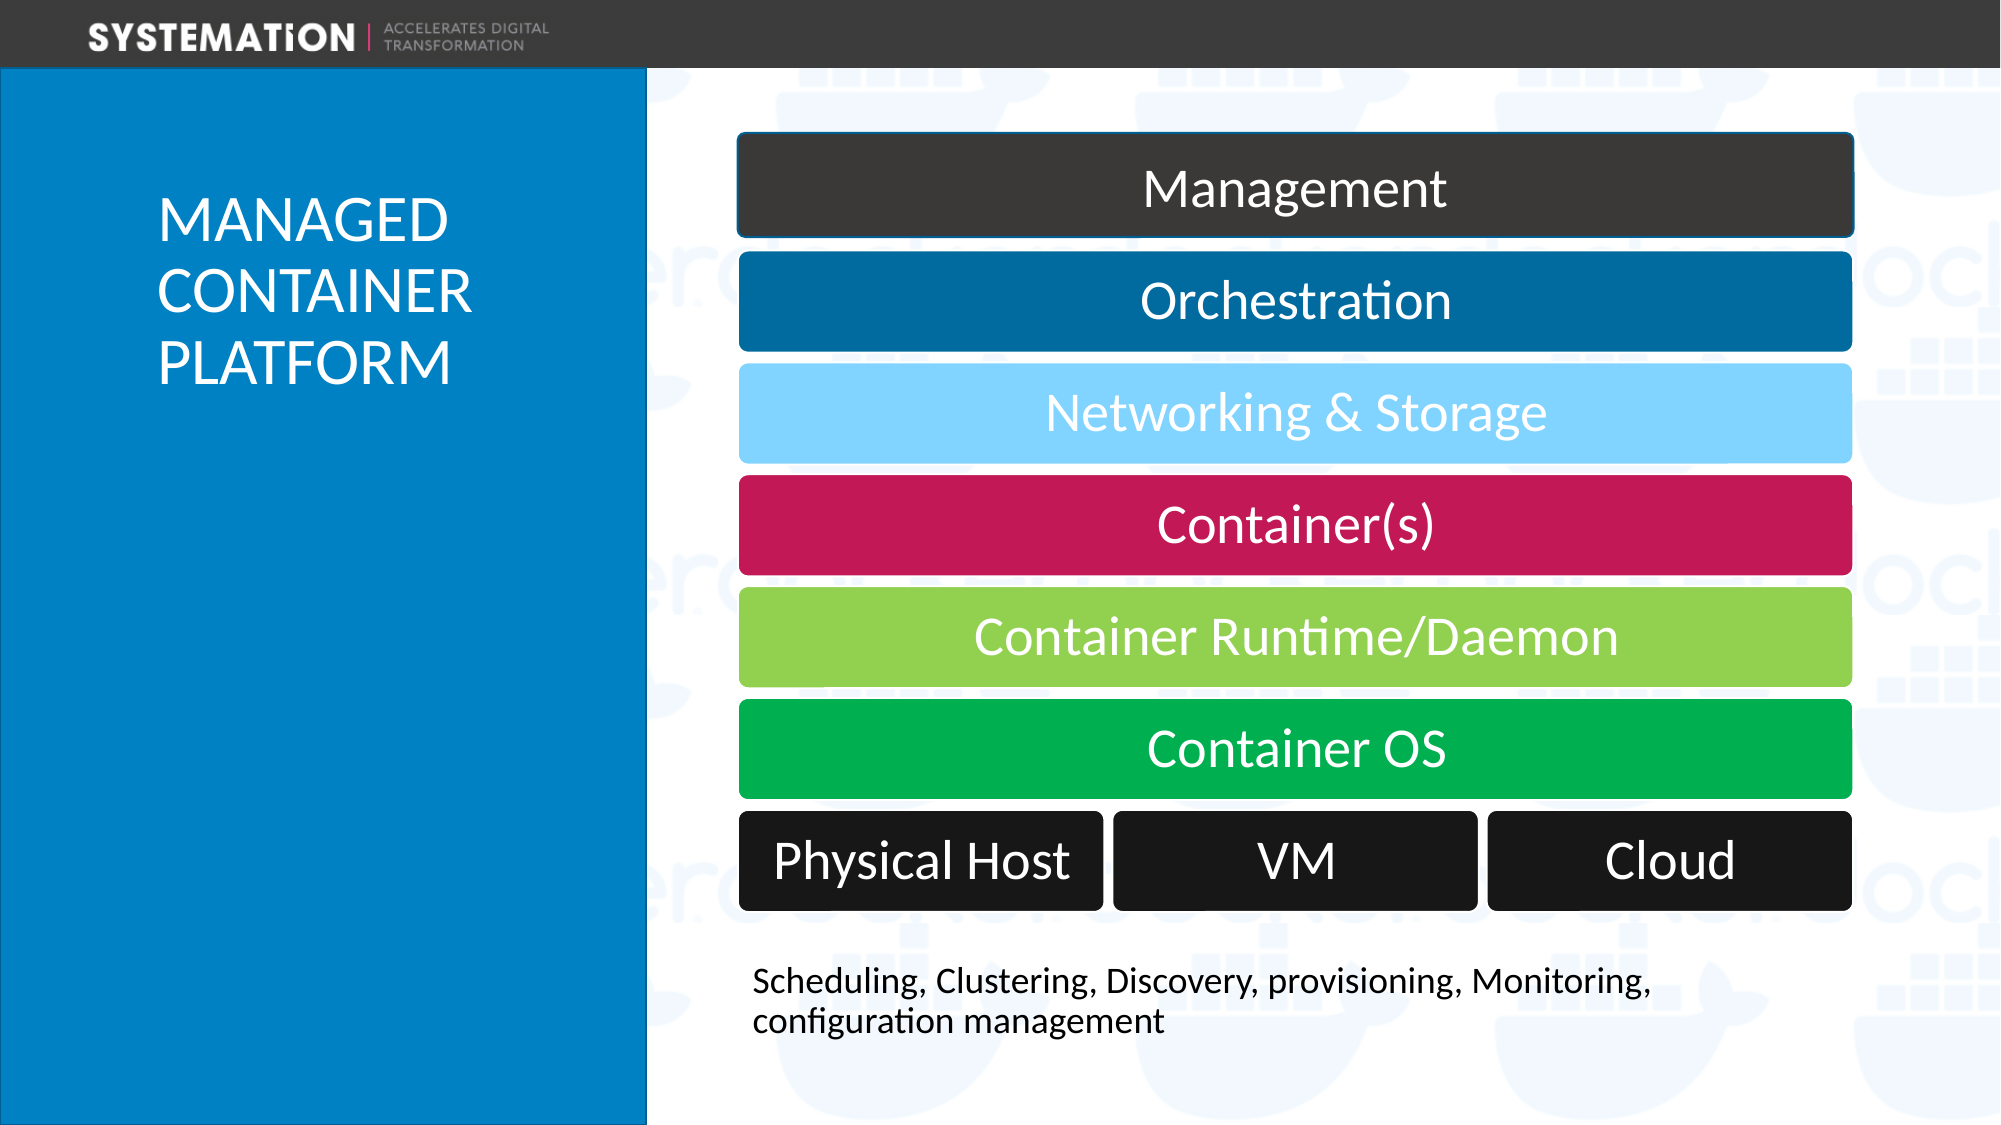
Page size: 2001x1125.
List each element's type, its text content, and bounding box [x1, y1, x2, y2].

title MANAGED CONTAINER PLATFORM [142, 138, 578, 407]
list Scheduling, Clustering, Discovery, provisioning, Monitoring, configuration management [737, 953, 1868, 1100]
text_box Management [736, 131, 1855, 239]
picture [0, 0, 2001, 68]
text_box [737, 249, 1854, 913]
